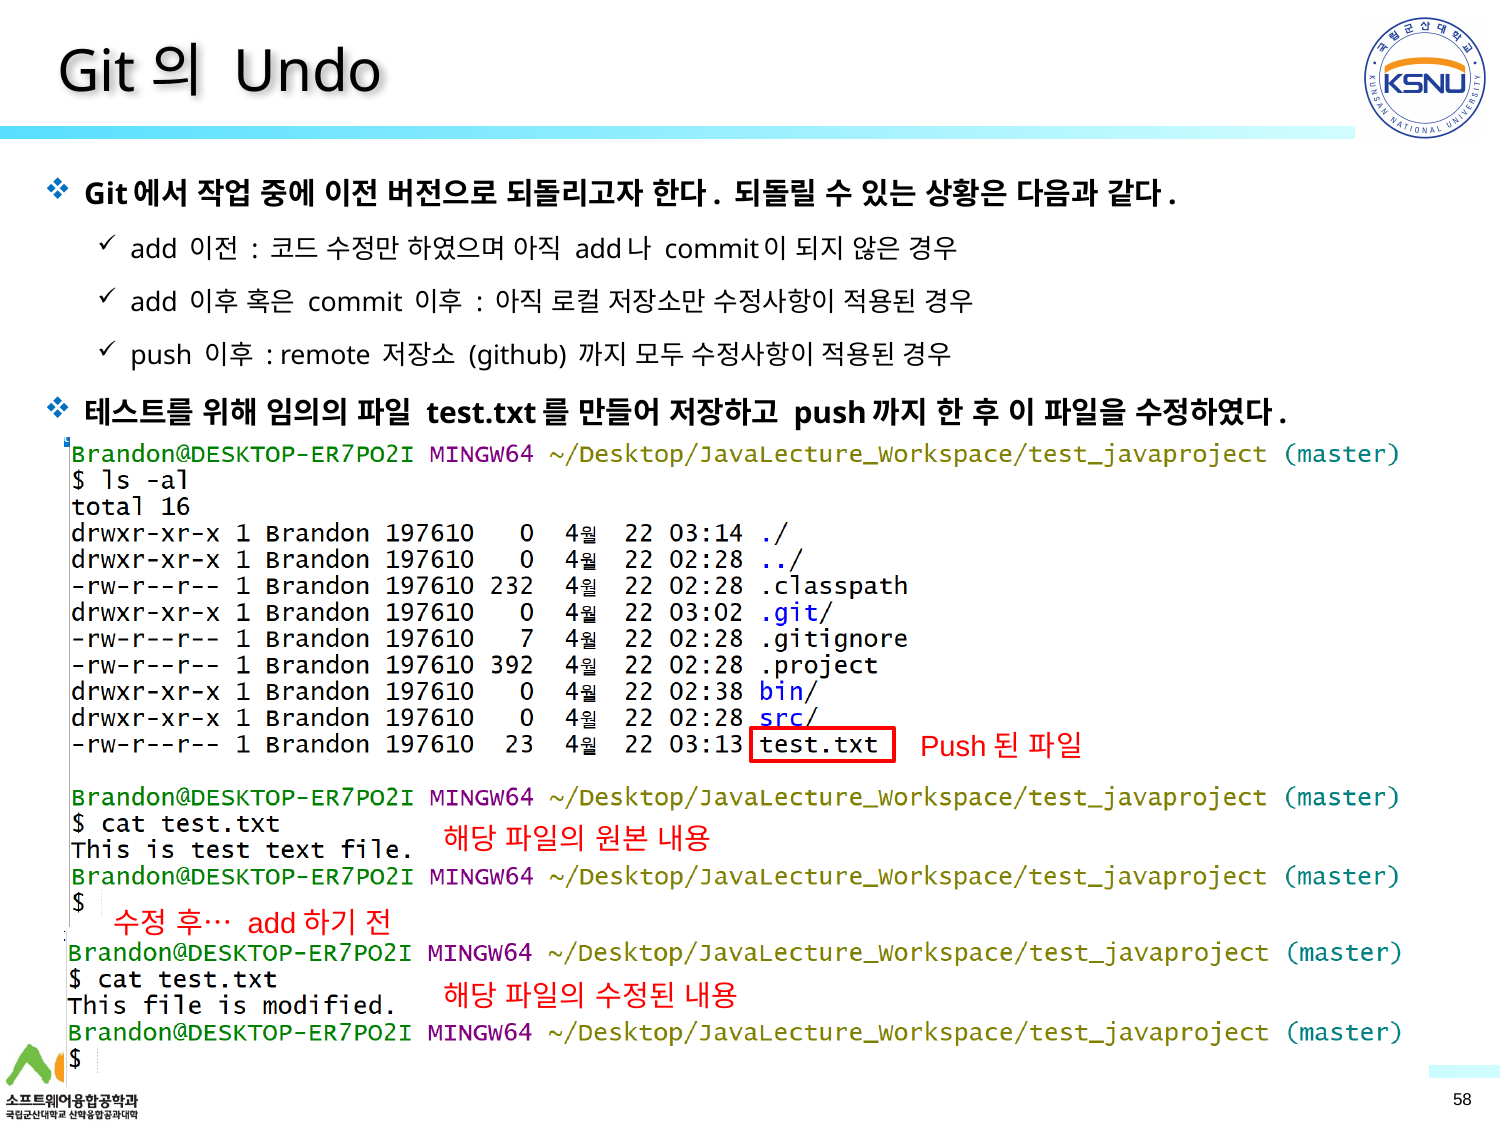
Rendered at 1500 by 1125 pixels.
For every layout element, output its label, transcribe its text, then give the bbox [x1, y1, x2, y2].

picture [1361, 16, 1486, 139]
text_box [250, 126, 254, 138]
picture [0, 930, 1430, 1122]
title Git의 Undo [42, 20, 1349, 116]
list Git에서 작업 중에 이전 버전으로 되돌리고자 한다. 되돌릴 수 있는 상황은 다음과 같다. add 이전 : 코드 수정만 하였으며 아직 add나 commit이 되지 않은 경우 add 이후 혹은 commit 이후 : 아직 로컬 저장소만 수정사항이 적용된 경우 push 이후 : remote 저장소 (github) 까지 모두 수정사항이 적용된 경우 테스트를 위해 임의의 파일 test.txt를 만들어 저장하고 push까지 한 후 이 파일을 수정하였다. [29, 148, 1476, 438]
slide_number 58 [1341, 1080, 1488, 1121]
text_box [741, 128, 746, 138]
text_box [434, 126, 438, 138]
picture [64, 437, 1422, 927]
